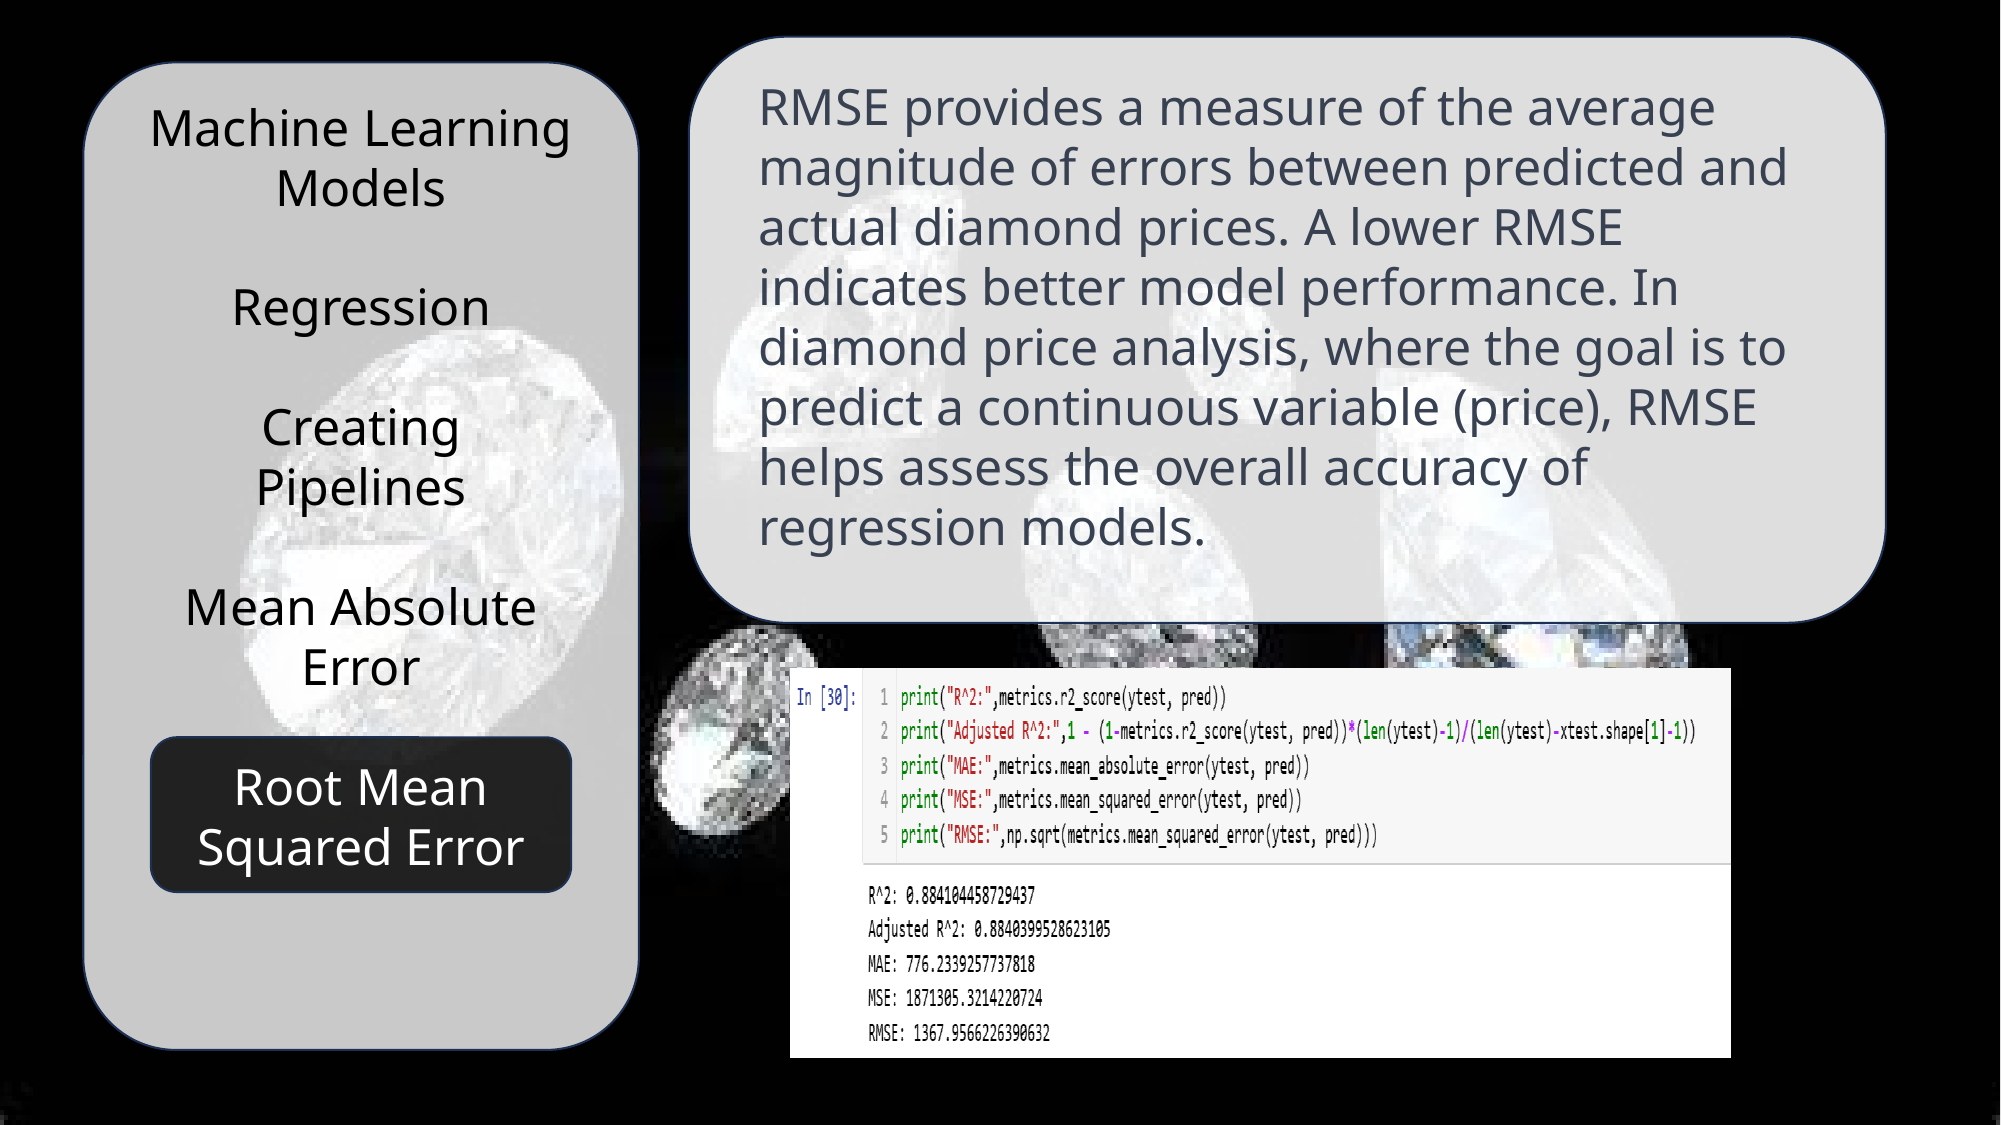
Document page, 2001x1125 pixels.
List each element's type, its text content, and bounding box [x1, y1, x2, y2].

text_box [687, 35, 1887, 624]
text_box RMSE provides a measure of the average magnitude of errors between predicted and actual diamond prices. A lower RMSE indicates better model performance. In diamond price analysis, where the goal is to predict a continuous variable (price), RMSE helps assess the overall accuracy of regression models. [744, 67, 1831, 563]
picture [0, 0, 2001, 1125]
text_box [155, 883, 567, 894]
text_box [82, 61, 640, 1051]
text_box Machine Learning Models [115, 88, 607, 224]
text_box Regression Creating Pipelines Mean Absolute Error Root Mean Squared Error [138, 267, 584, 883]
